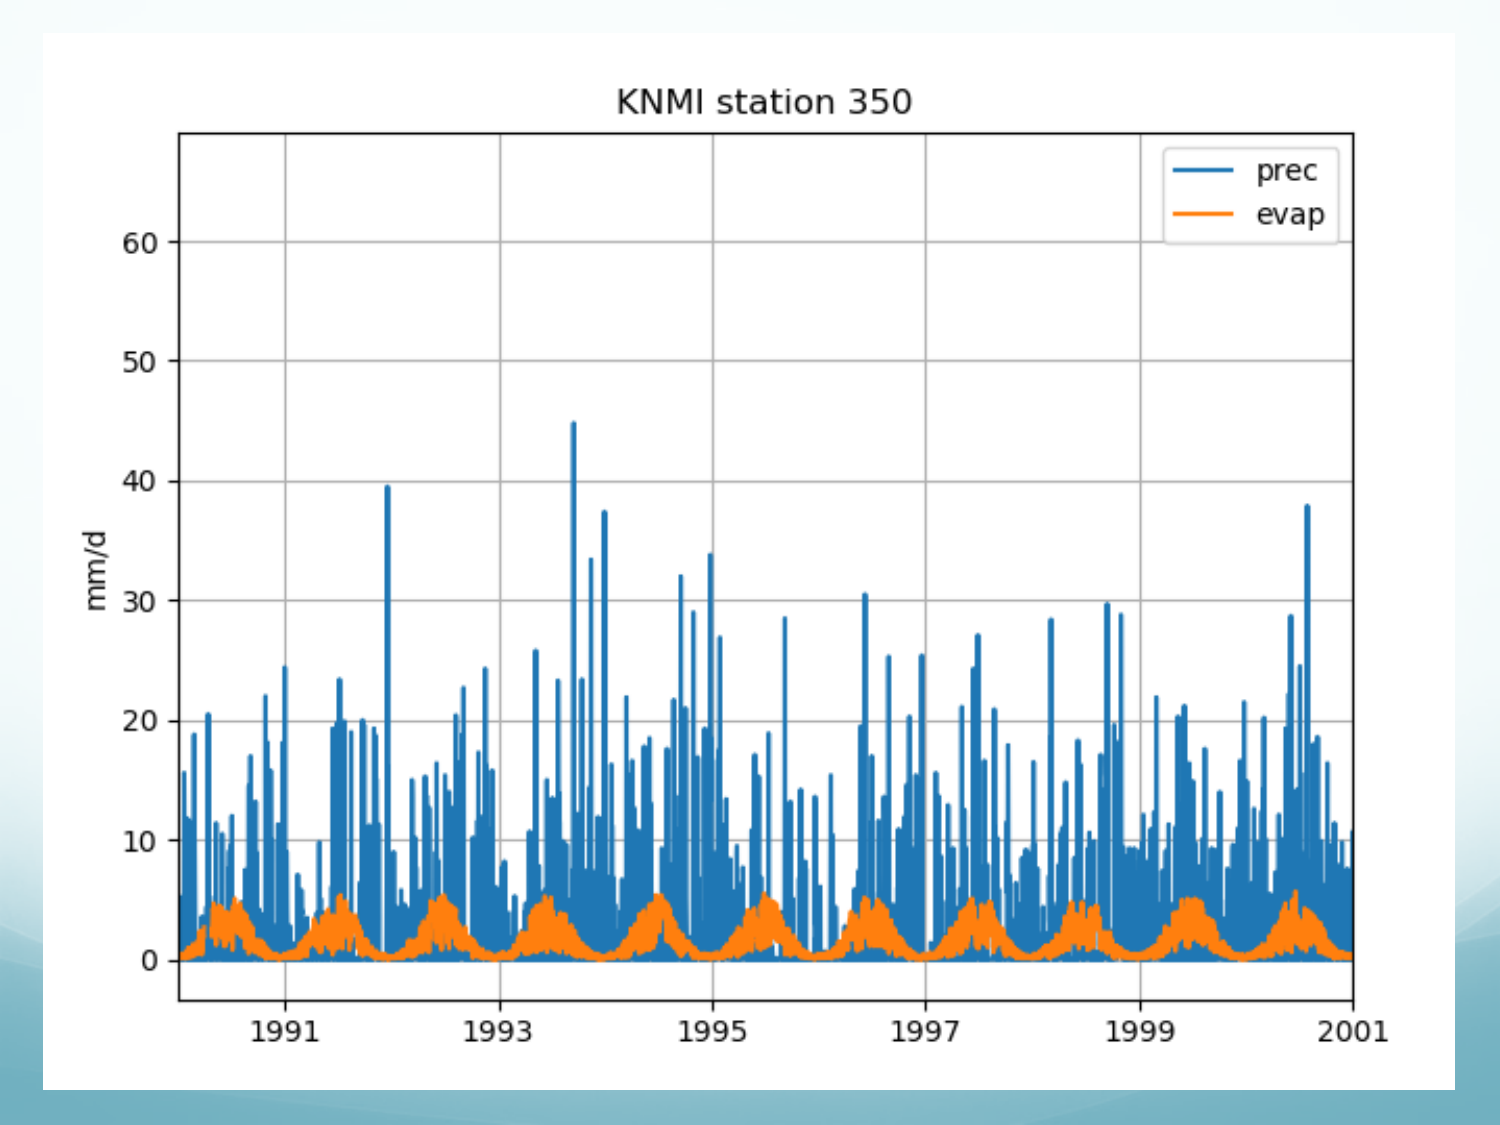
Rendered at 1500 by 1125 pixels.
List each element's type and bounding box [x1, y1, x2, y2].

picture [43, 32, 1455, 1090]
